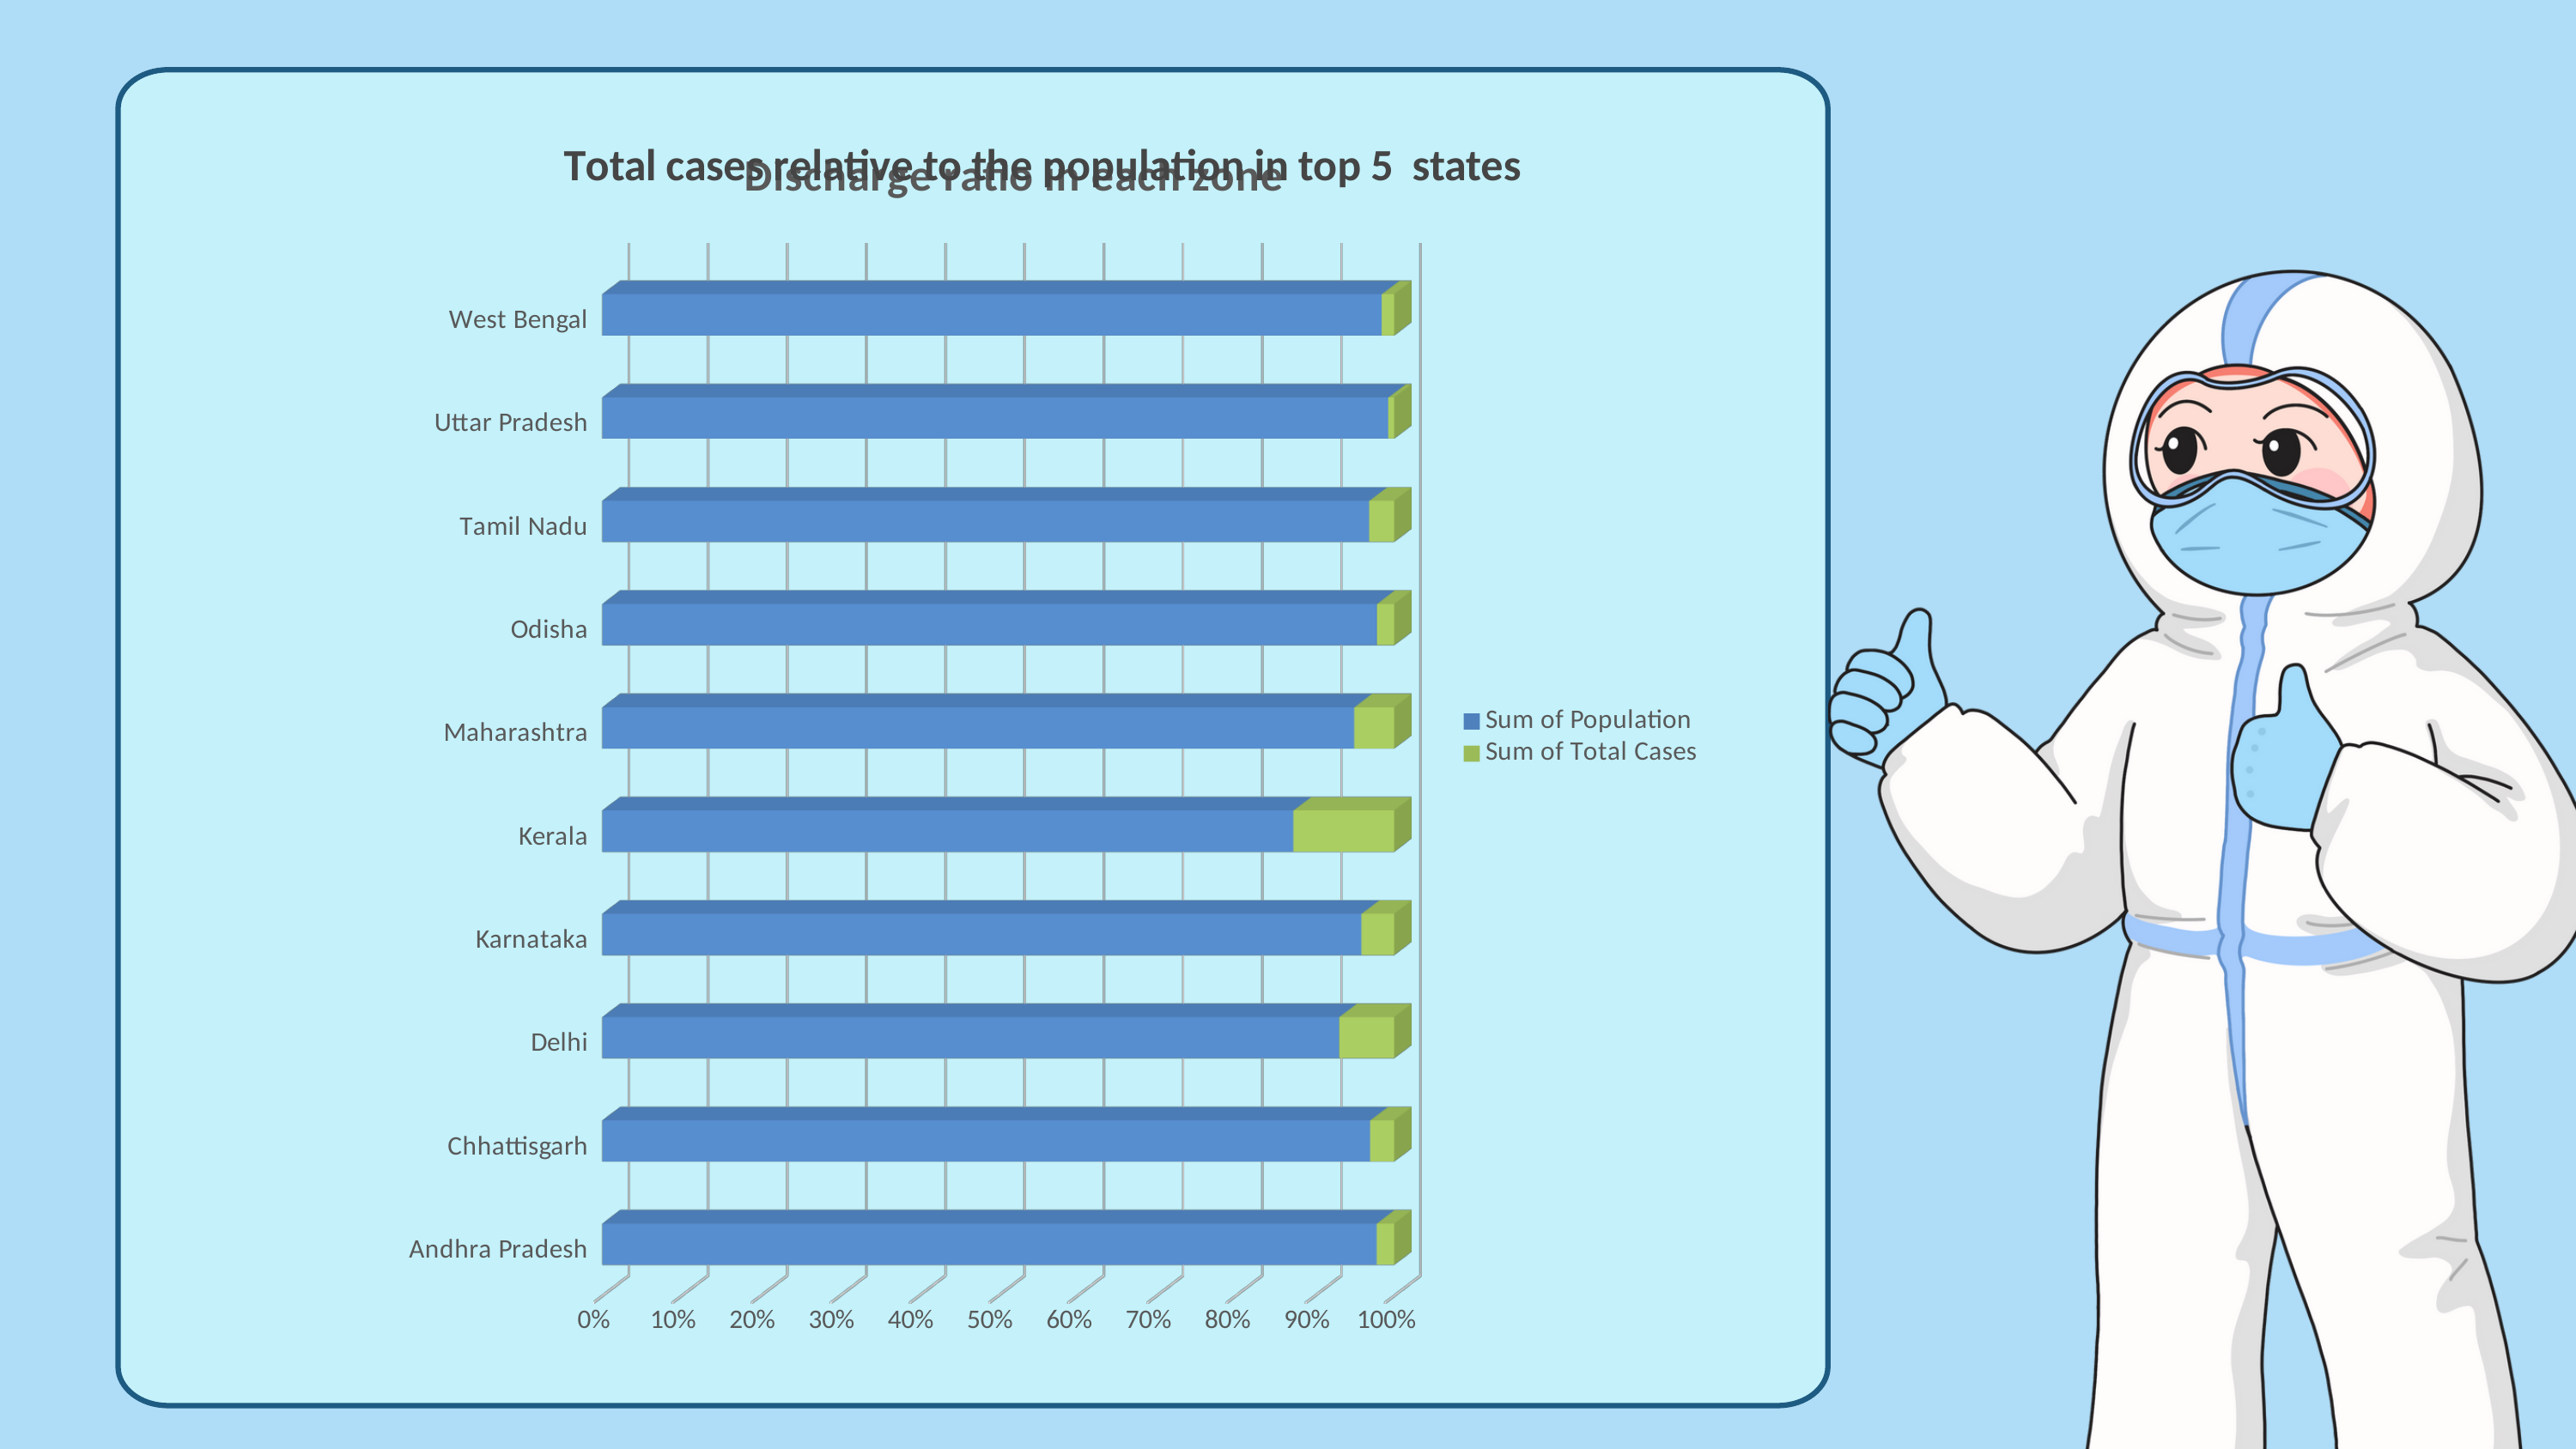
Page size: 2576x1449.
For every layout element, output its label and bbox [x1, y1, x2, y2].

chart [375, 112, 1718, 1361]
text_box [118, 69, 1828, 1406]
text_box [1827, 270, 2576, 1449]
